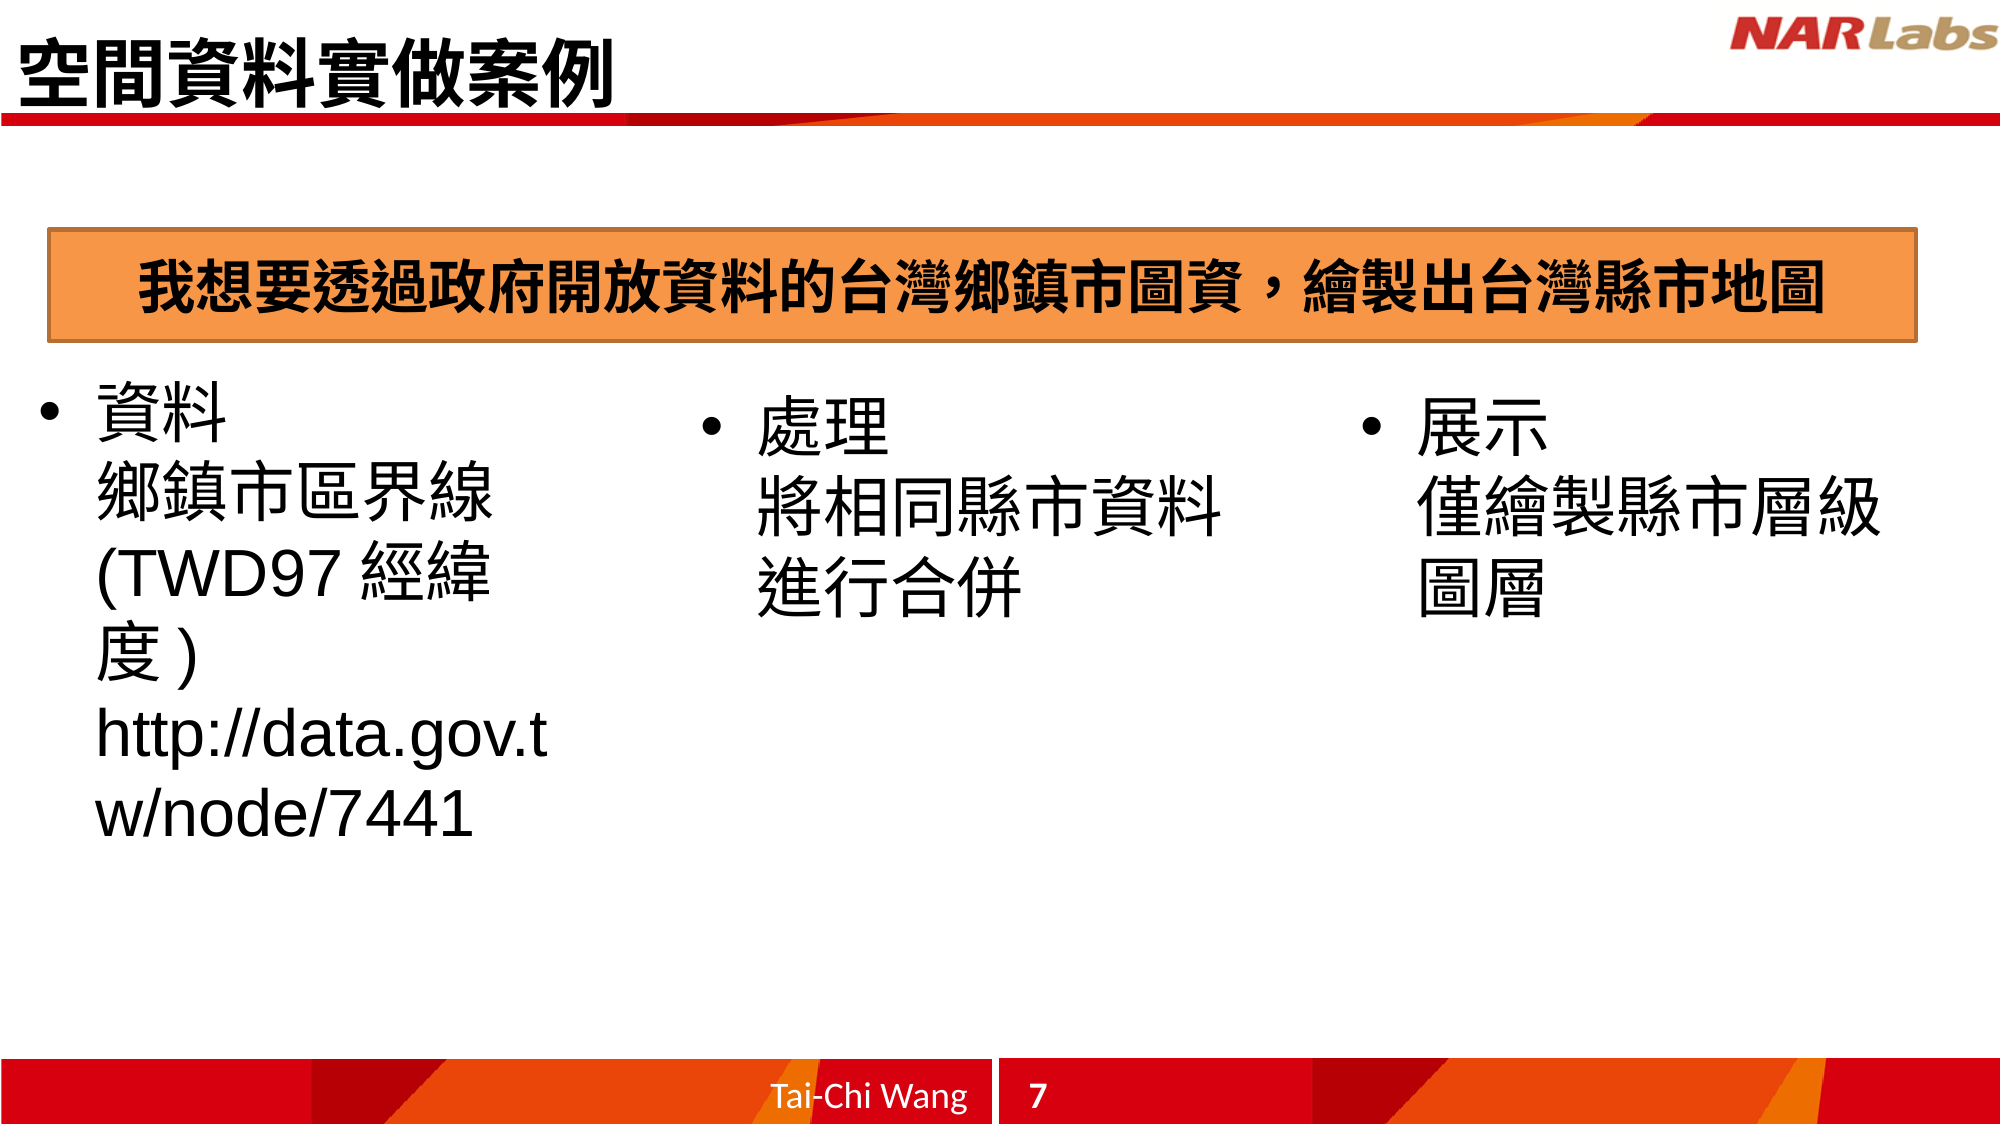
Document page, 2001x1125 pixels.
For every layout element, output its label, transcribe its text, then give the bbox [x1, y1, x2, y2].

title 空間資料實做案例 [1, 0, 1802, 149]
text_box 展示 僅繪製縣市層級圖層 [1345, 377, 1929, 1051]
text_box 處理 將相同縣市資料進行合併 [685, 377, 1269, 1051]
text_box 我想要透過政府開放資料的台灣鄉鎮市圖資，繪製出台灣縣市地圖 [47, 227, 1918, 343]
list 資料 鄉鎮市區界線(TWD97經緯度) http://data.gov.tw/node/7441 [23, 362, 608, 1050]
